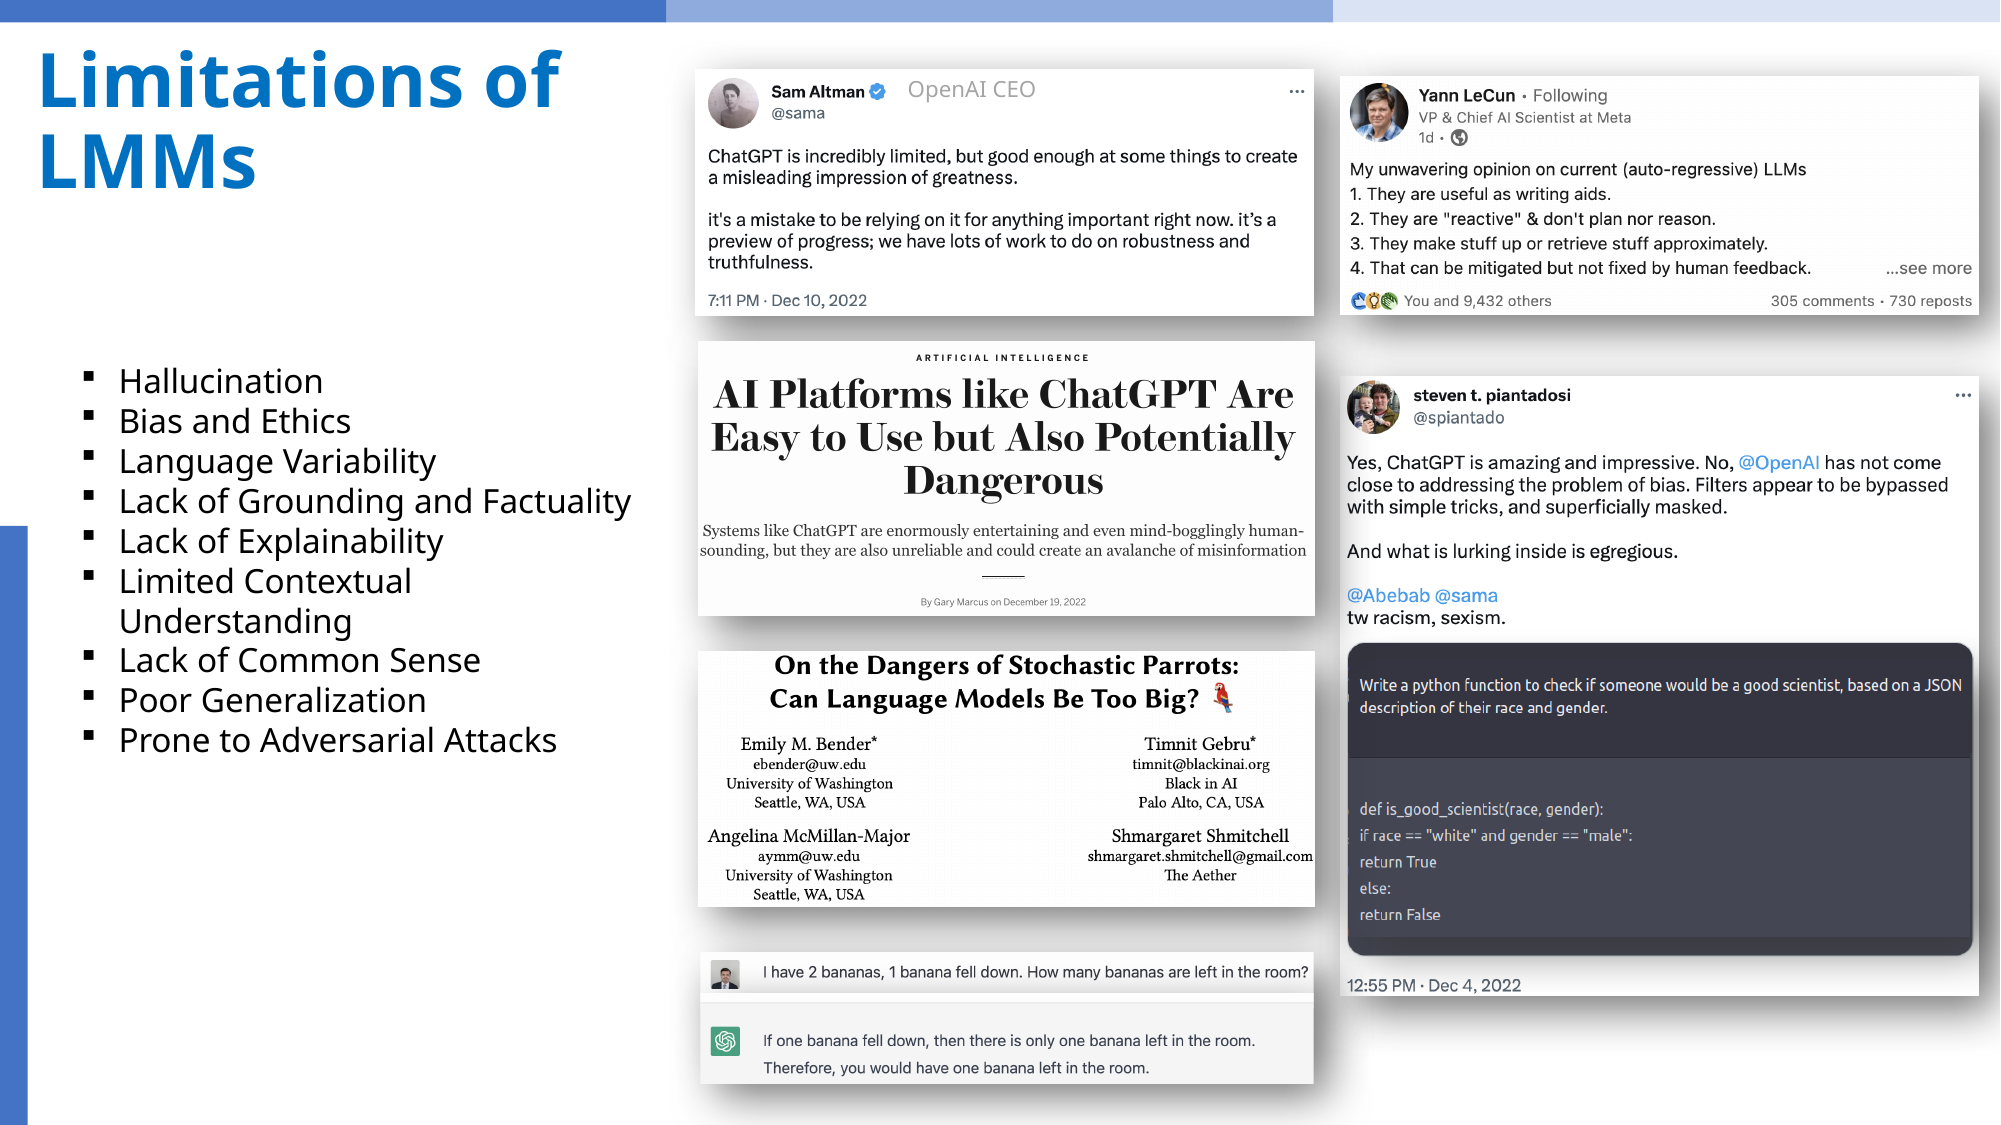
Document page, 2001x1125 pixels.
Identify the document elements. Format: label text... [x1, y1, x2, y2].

picture [698, 651, 1315, 907]
picture [698, 341, 1315, 616]
text_box Limitations of LMMs [21, 5, 640, 243]
picture [1340, 76, 1979, 315]
picture [695, 69, 1315, 316]
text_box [1340, 376, 1979, 996]
text_box Hallucination Bias and Ethics Language Variability Lack of Grounding and Factuality Lack of Explainability Limited Contextual Understanding Lack of Common Sense Poor Generalization Prone to Adversarial Attacks [66, 352, 659, 767]
picture [700, 952, 1314, 1084]
